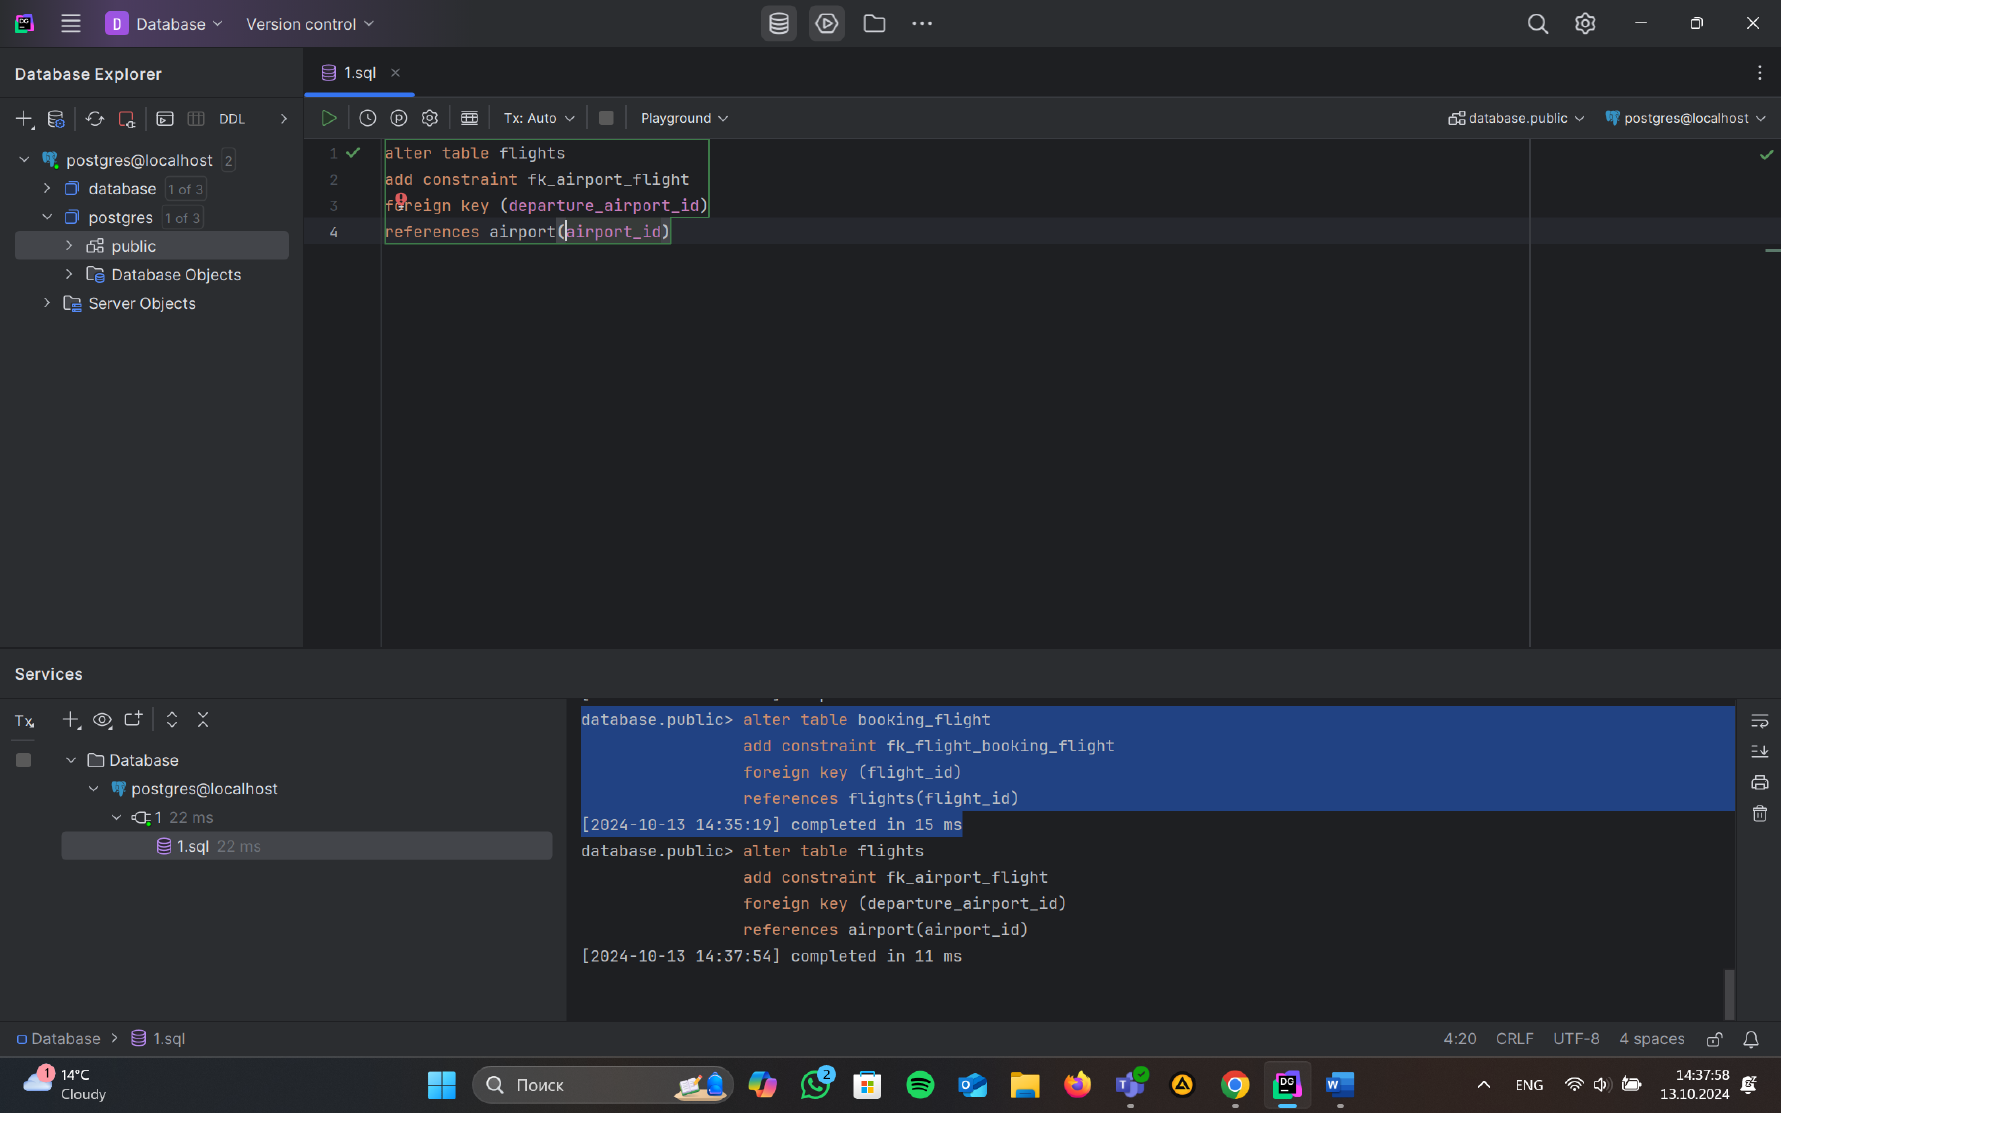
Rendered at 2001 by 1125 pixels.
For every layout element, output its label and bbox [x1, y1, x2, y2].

picture [0, 0, 1781, 1113]
